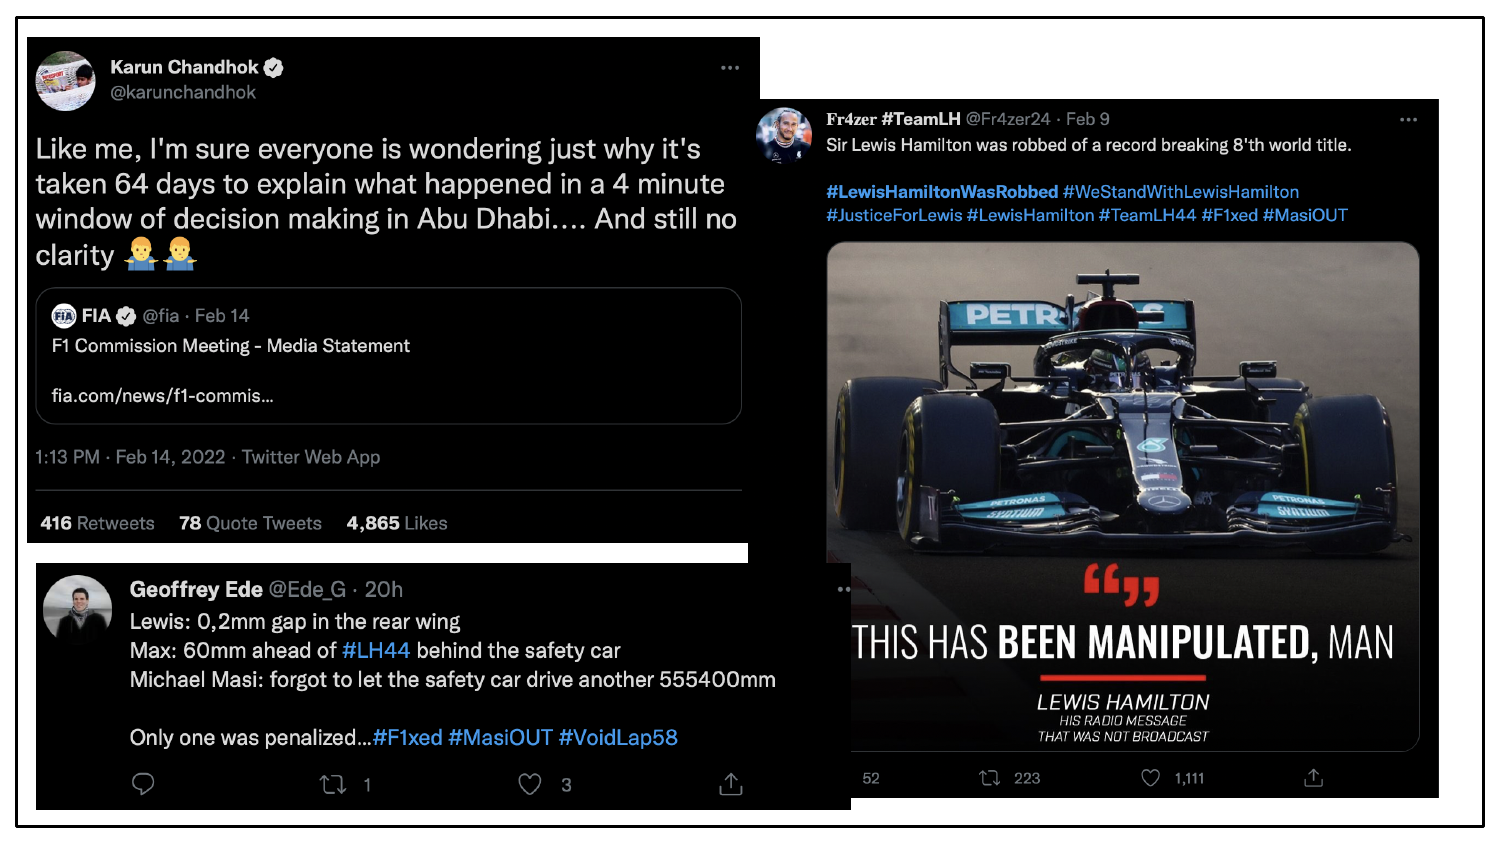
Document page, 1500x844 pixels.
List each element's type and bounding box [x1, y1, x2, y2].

picture [27, 37, 1440, 810]
